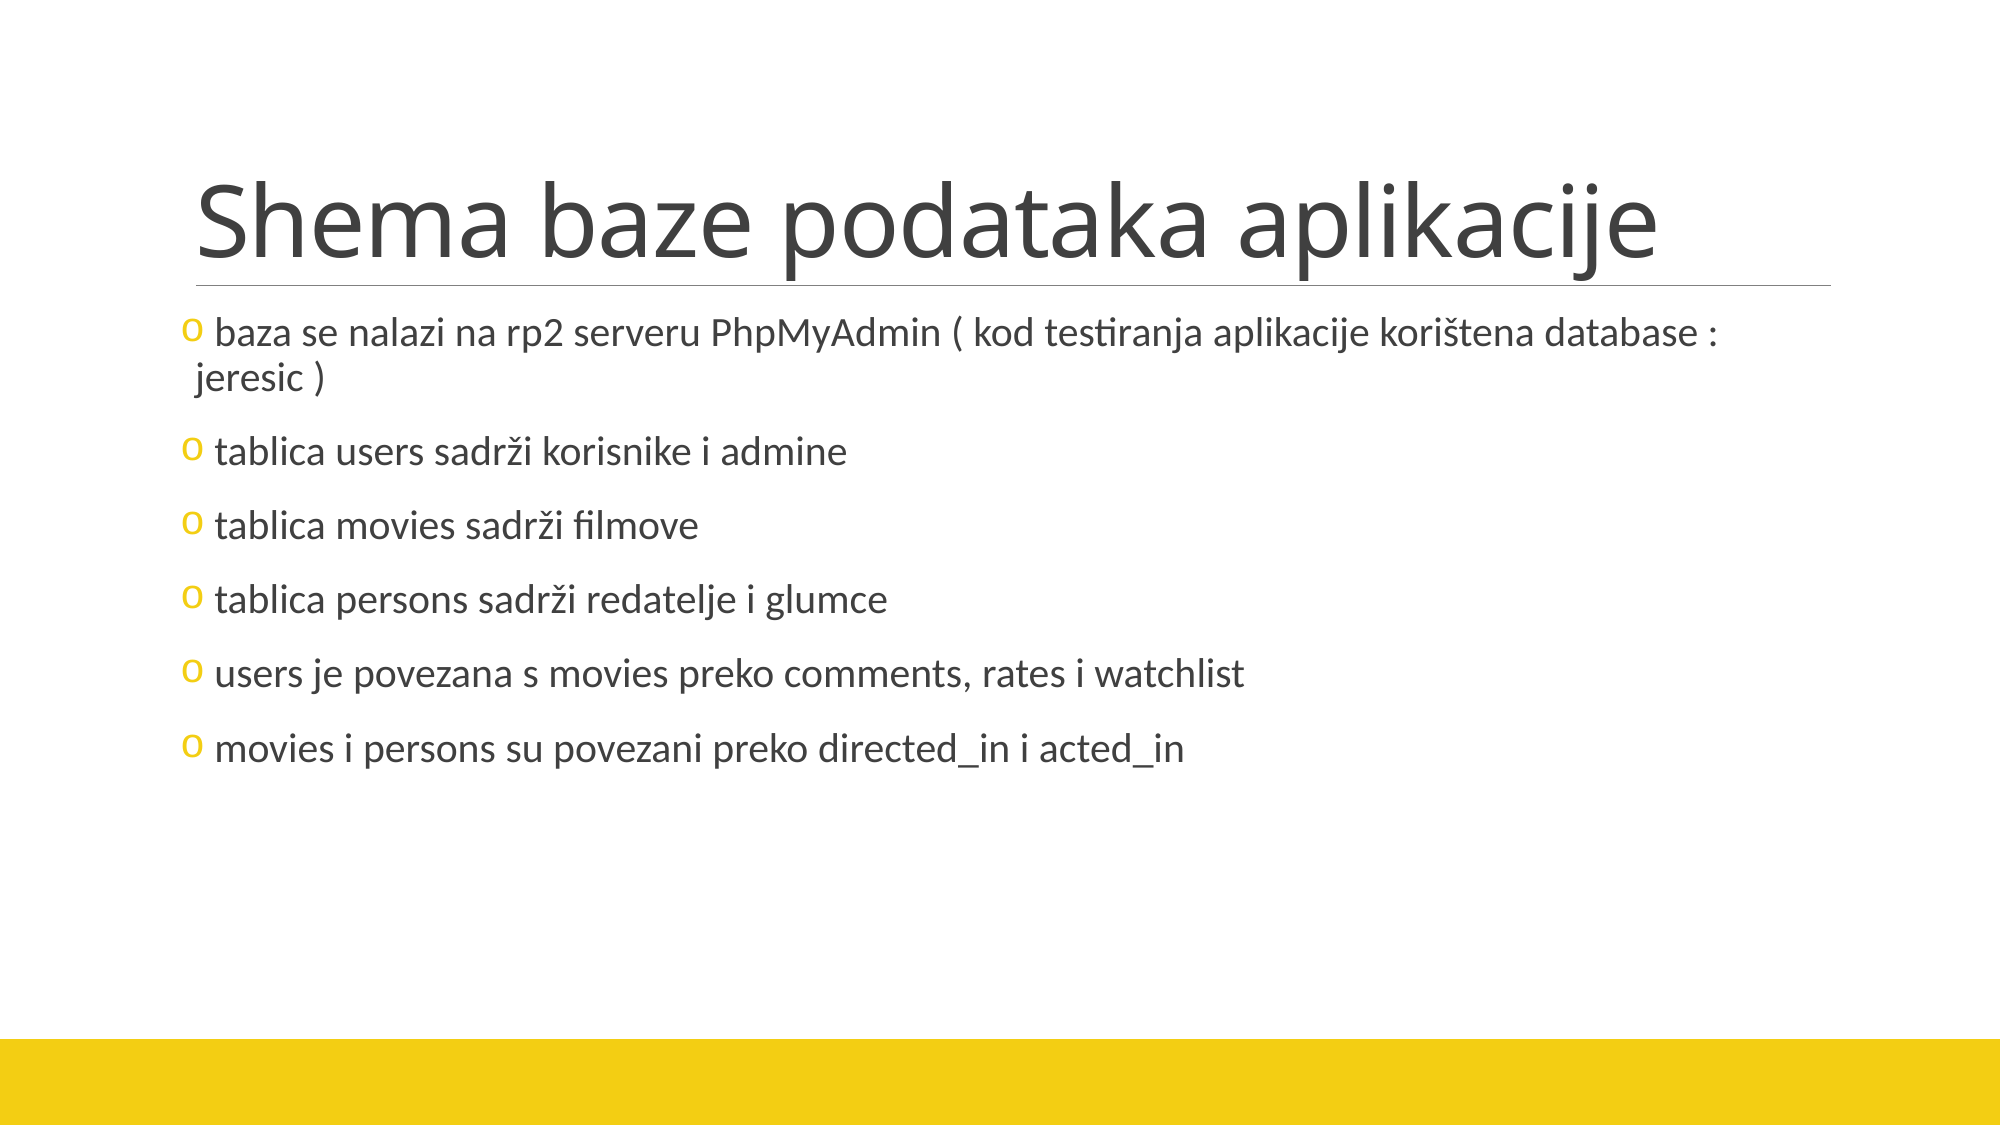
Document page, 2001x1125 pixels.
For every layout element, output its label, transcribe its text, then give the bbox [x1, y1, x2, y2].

list baza se nalazi na rp2 serveru PhpMyAdmin ( kod testiranja aplikacije korištena database : jeresic ) tablica users sadrži korisnike i admine tablica movies sadrži filmove tablica persons sadrži redatelje i glumce users je povezana s movies preko comments, rates i watchlist movies i persons su povezani preko directed_in i acted_in [180, 302, 1830, 963]
title Shema baze podataka aplikacije [180, 47, 1830, 285]
